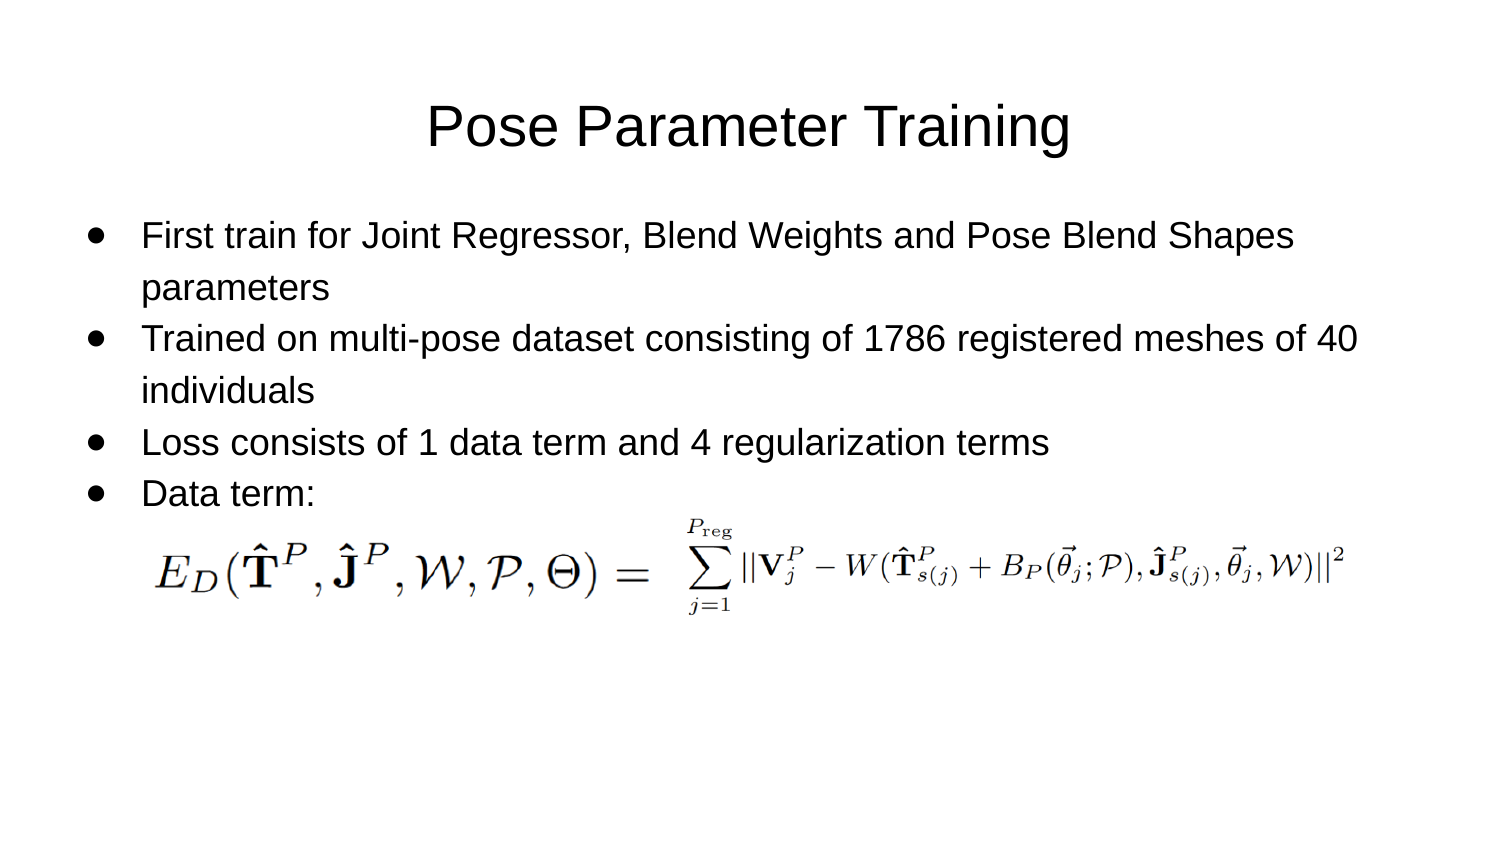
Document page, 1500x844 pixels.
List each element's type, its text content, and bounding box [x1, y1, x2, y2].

picture [678, 512, 1357, 629]
picture [152, 529, 665, 612]
title Pose Parameter Training [51, 72, 1449, 167]
list First train for Joint Regressor, Blend Weights and Pose Blend Shapes parameters Trained on multi-pose dataset consisting of 1786 registered meshes of 40 individuals Loss consists of 1 data term and 4 regularization terms Data term: [51, 189, 1449, 750]
